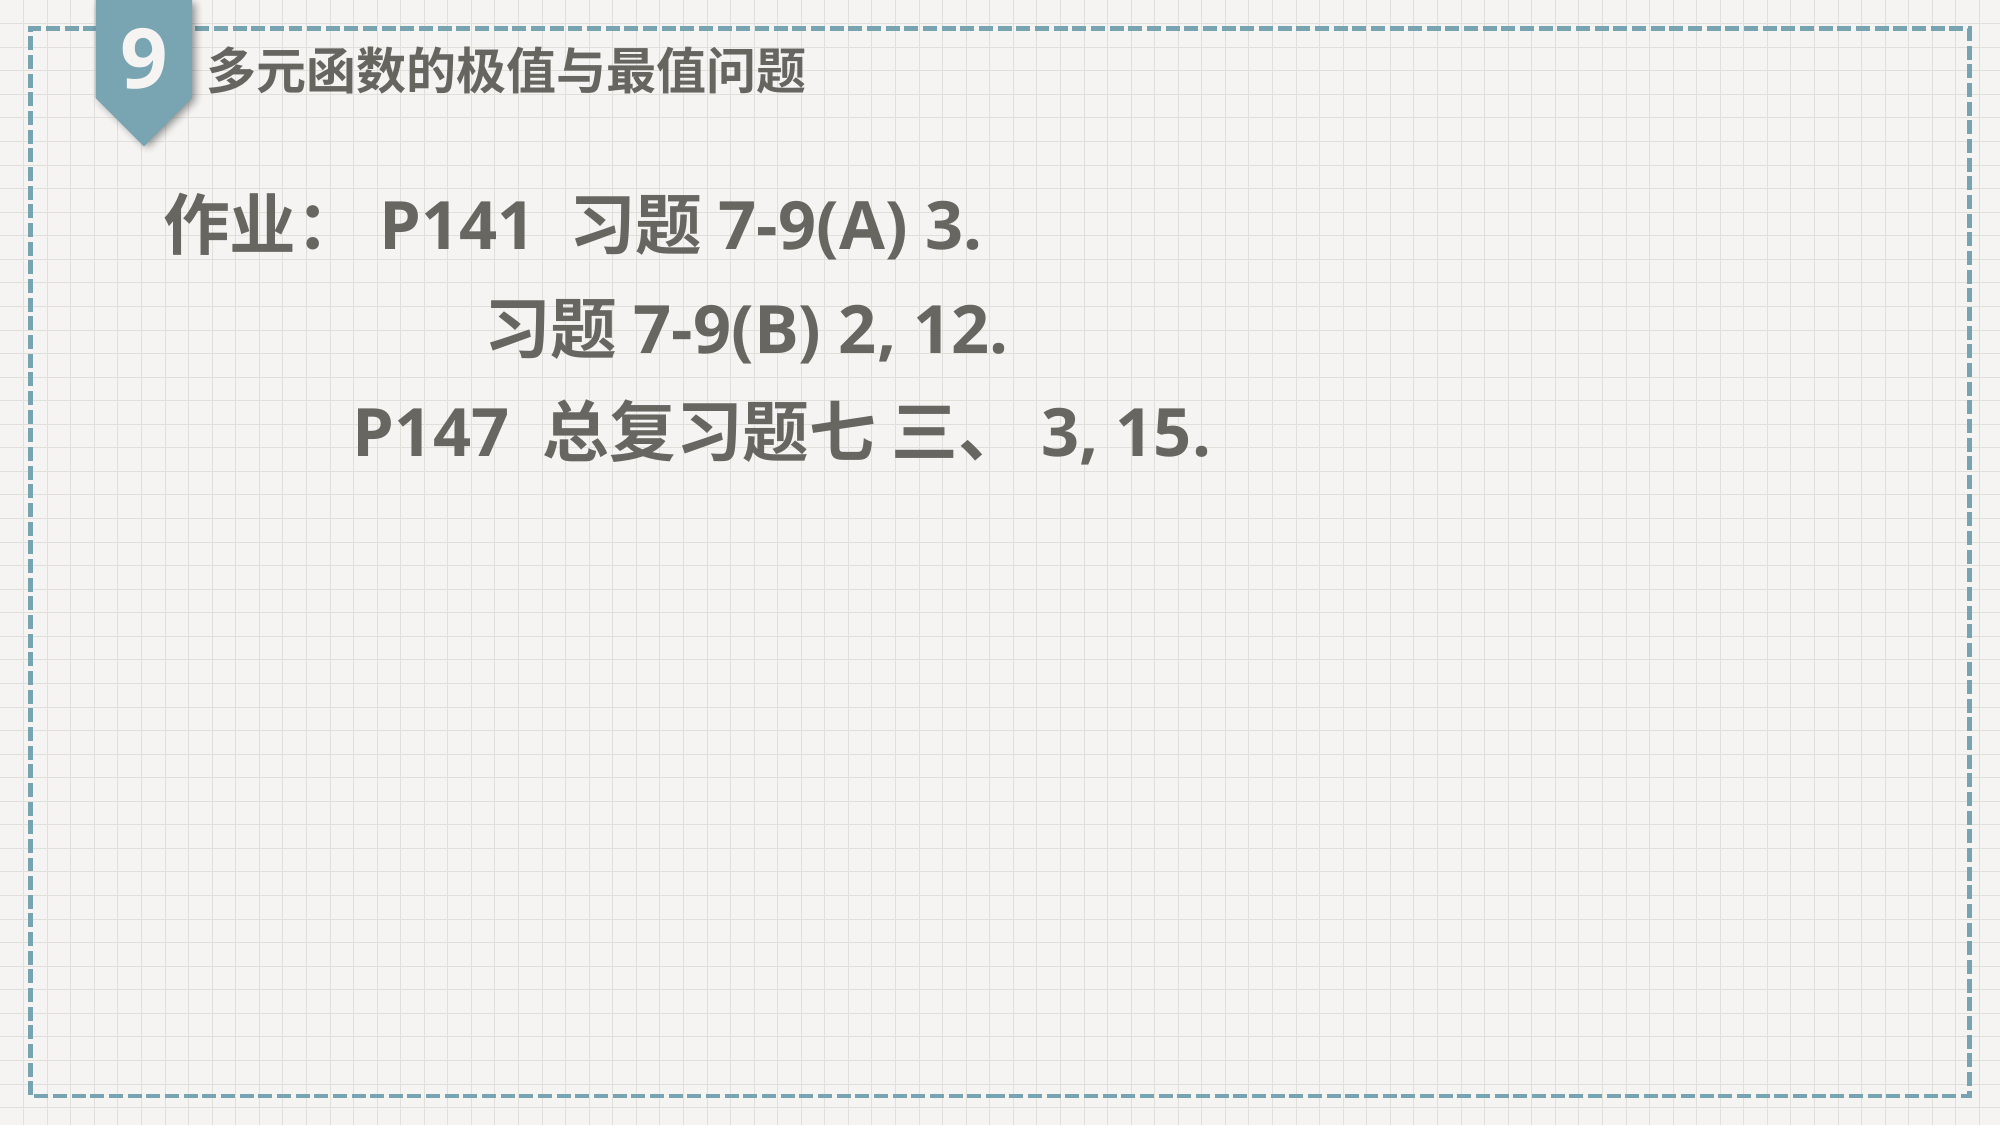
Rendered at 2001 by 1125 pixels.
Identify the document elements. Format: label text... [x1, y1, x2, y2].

list 9 [95, 0, 193, 123]
text_box 作业：P141 习题7-9(A) 3. 习题7-9(B) 2, 12. P147 总复习题七 三、3, 15. [148, 151, 1919, 478]
list 多元函数的极值与最值问题 [192, 35, 883, 112]
